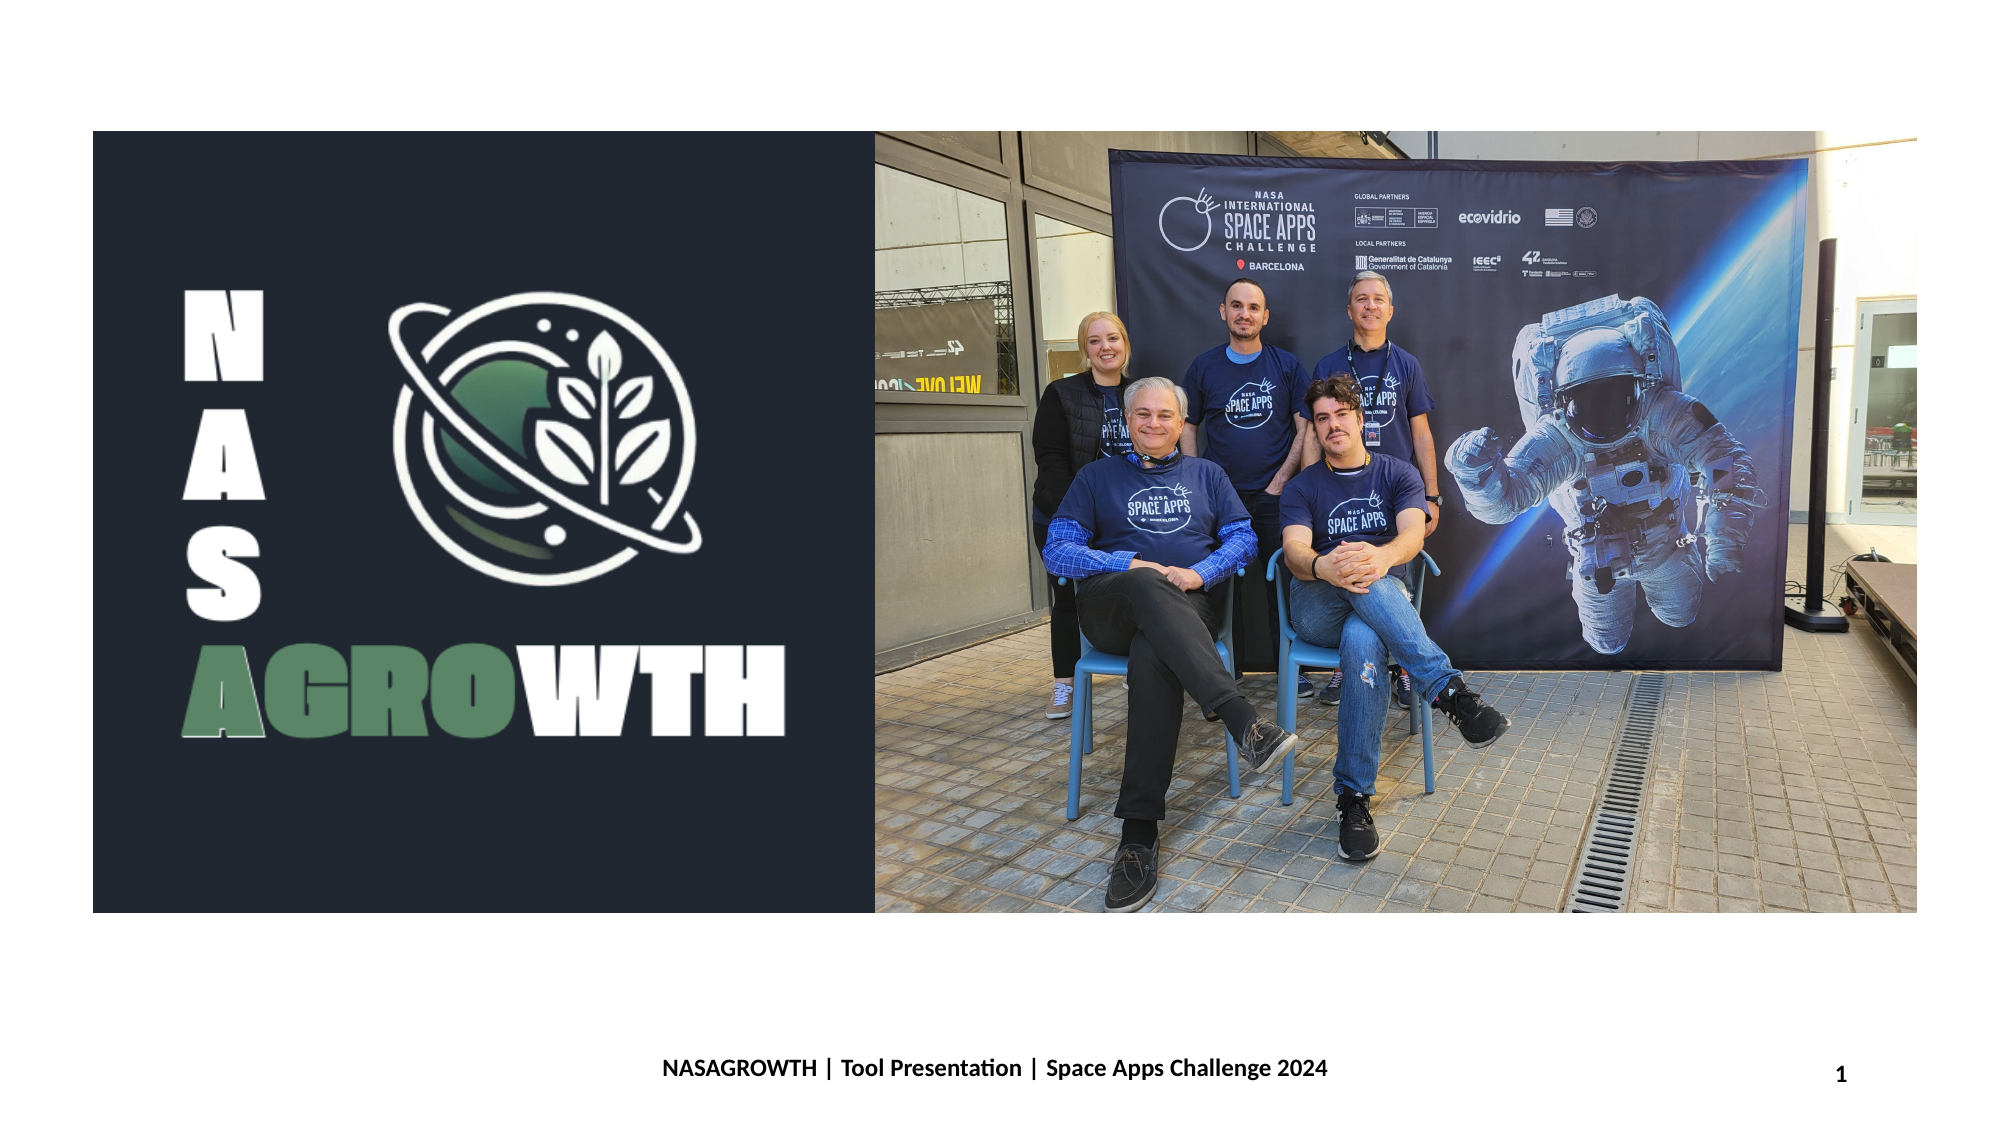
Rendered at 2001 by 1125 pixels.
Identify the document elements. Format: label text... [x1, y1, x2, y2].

footer NASAGROWTH | Tool Presentation | Space Apps Challenge 2024 [637, 1036, 1360, 1097]
slide_number 1 [1412, 1042, 1863, 1103]
picture [93, 130, 1918, 913]
